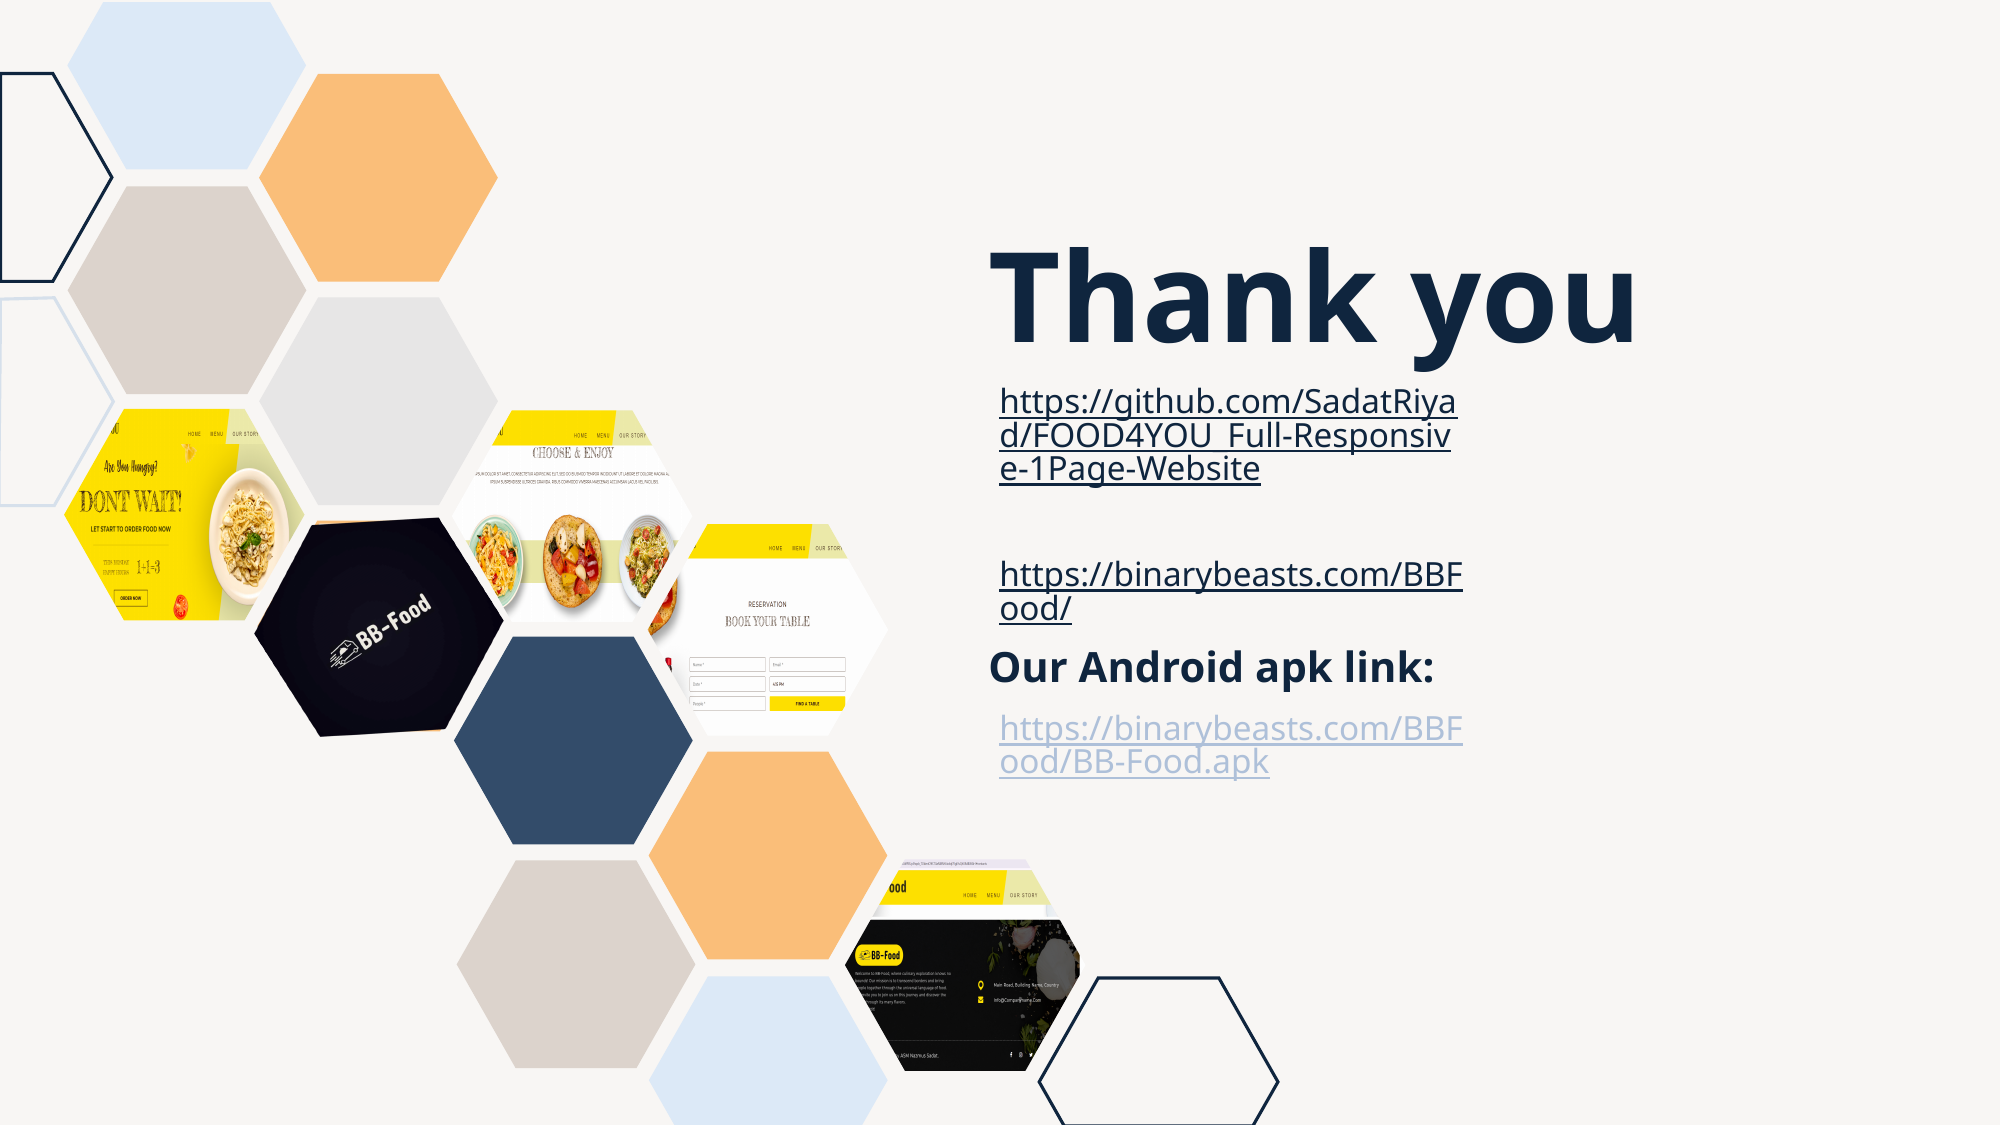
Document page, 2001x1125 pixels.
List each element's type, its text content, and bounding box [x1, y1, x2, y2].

title Our Android apk link: [973, 531, 1803, 750]
list https://binarybeasts.com/BBFood/BB-Food.apk [984, 638, 1483, 710]
picture [844, 859, 1086, 1071]
picture [64, 408, 889, 787]
title Thank you [973, 159, 1803, 378]
list https://github.com/SadatRiyad/FOOD4YOU_Full-Responsive-1Page-Website https://binarybeasts.com/BBFood/ [984, 373, 1483, 531]
